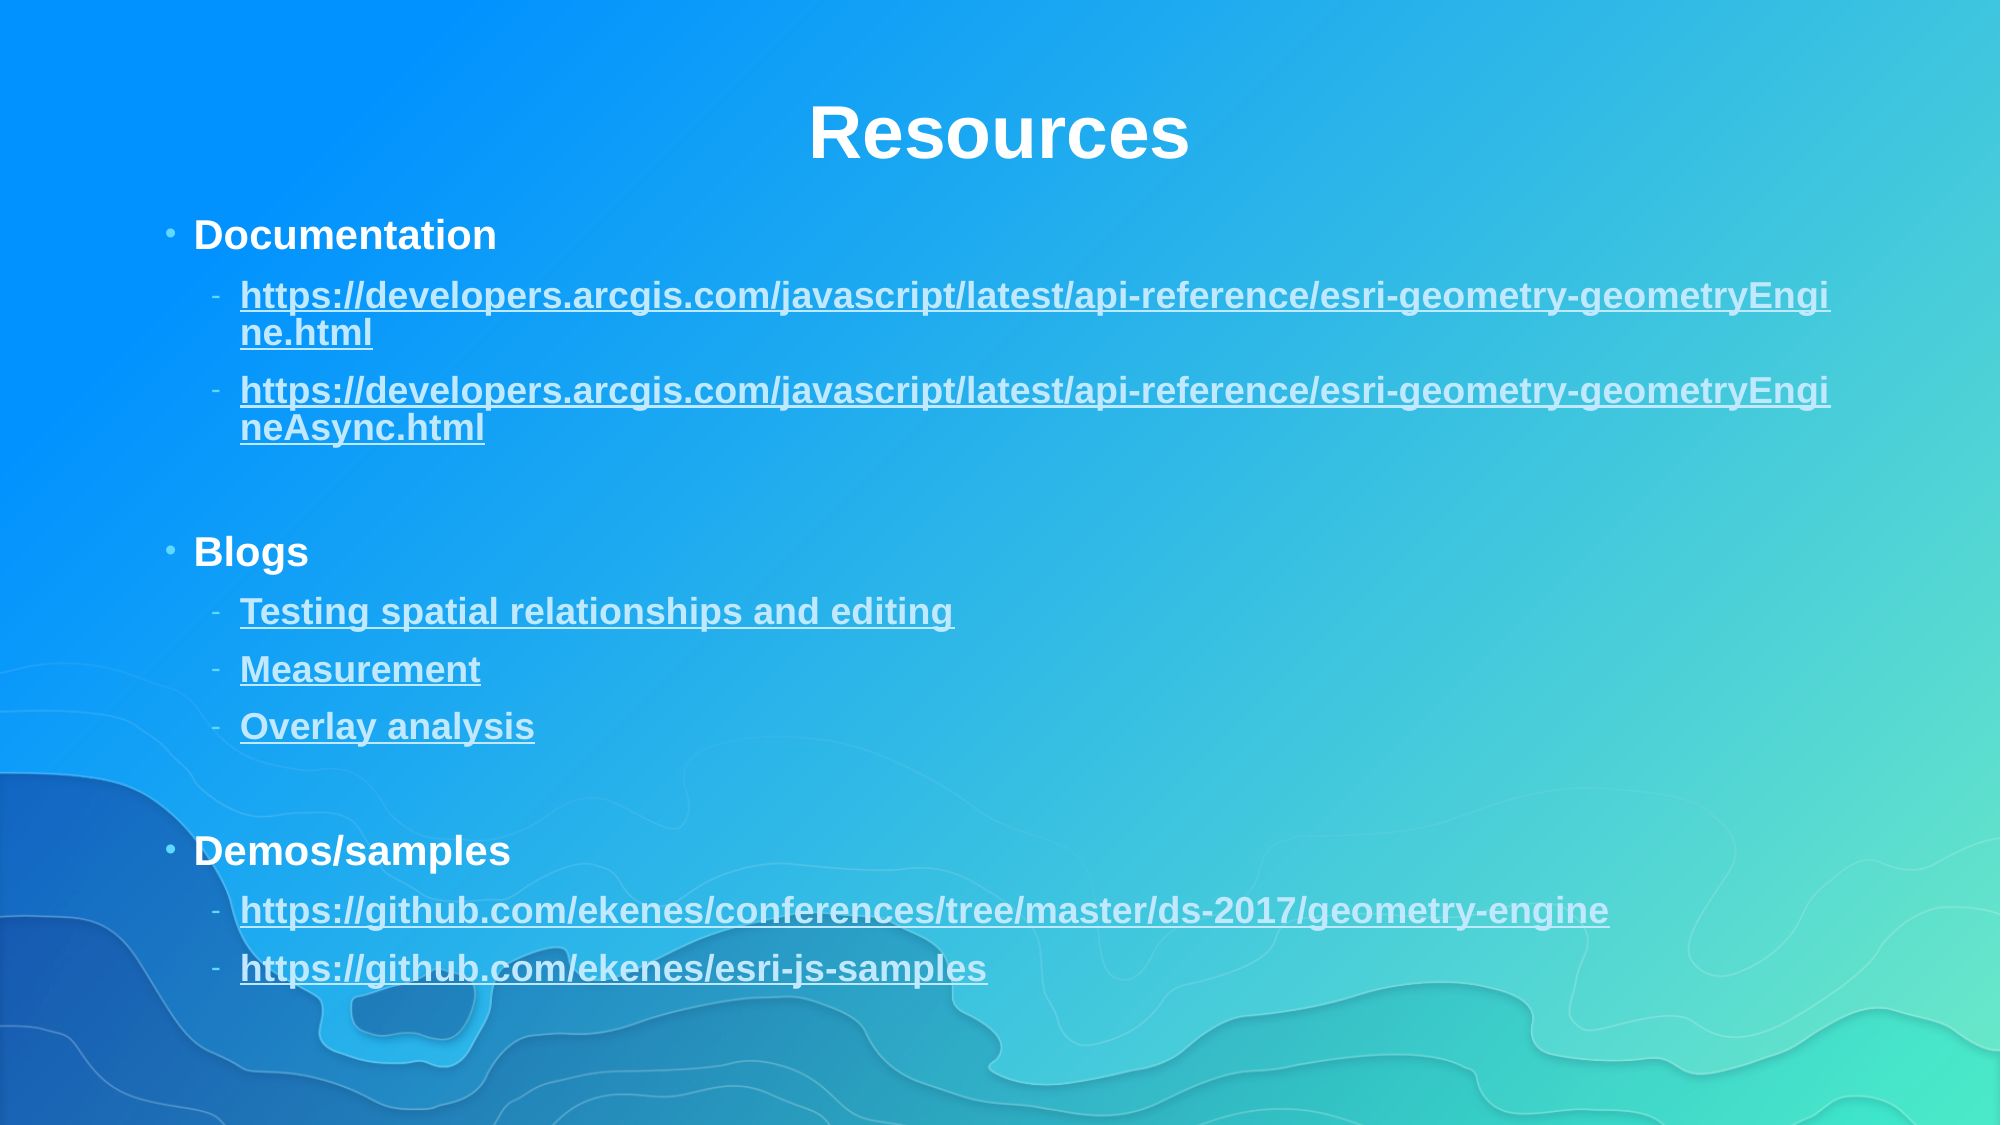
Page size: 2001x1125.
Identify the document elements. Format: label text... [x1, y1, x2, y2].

text_box Documentation https://developers.arcgis.com/javascript/latest/api-reference/esri-geometry-geometryEngine.html https://developers.arcgis.com/javascript/latest/api-reference/esri-geometry-geometryEngineAsync.html Blogs Testing spatial relationships and editing Measurement Overlay analysis Demos/samples https://github.com/ekenes/conferences/tree/master/ds-2017/geometry-engine https://github.com/ekenes/esri-js-samples [149, 200, 1851, 649]
text_box [0, 0, 2000, 649]
picture [0, 649, 2000, 1125]
title Resources [111, 83, 1888, 174]
